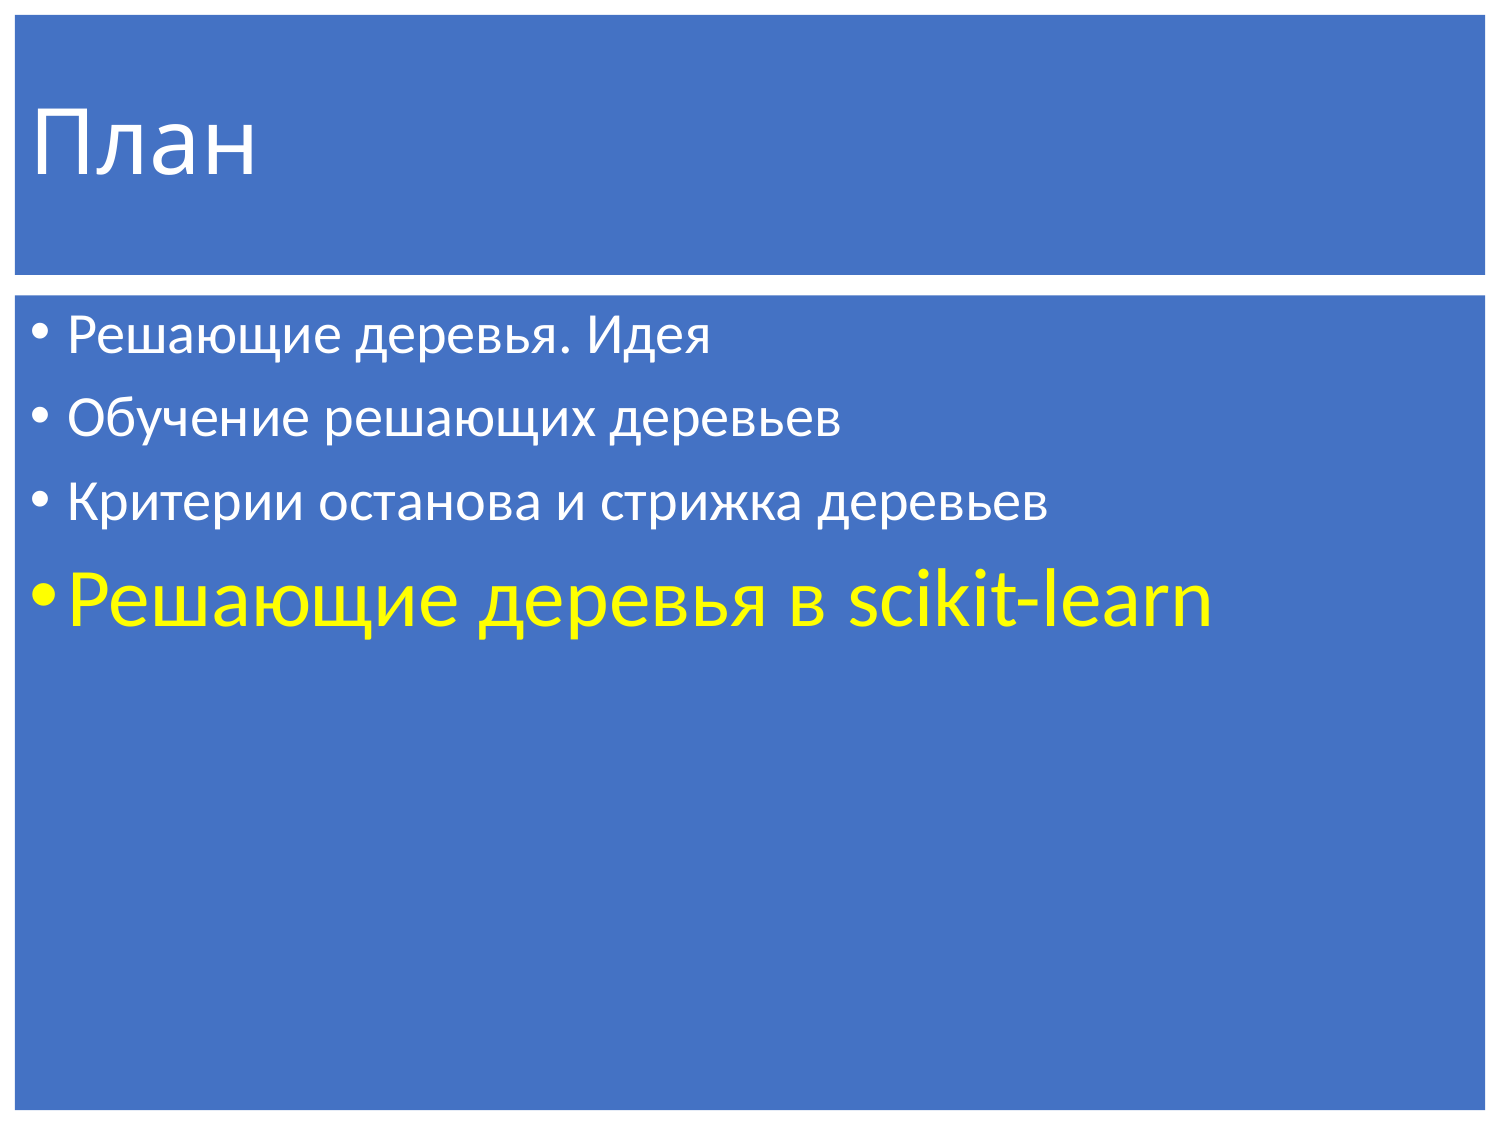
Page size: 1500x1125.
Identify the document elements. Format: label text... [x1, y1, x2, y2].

title План [14, 14, 1486, 275]
list Решающие деревья. Идея Обучение решающих деревьев Критерии останова и стрижка деревьев Решающие деревья в scikit-learn [14, 295, 1486, 1111]
